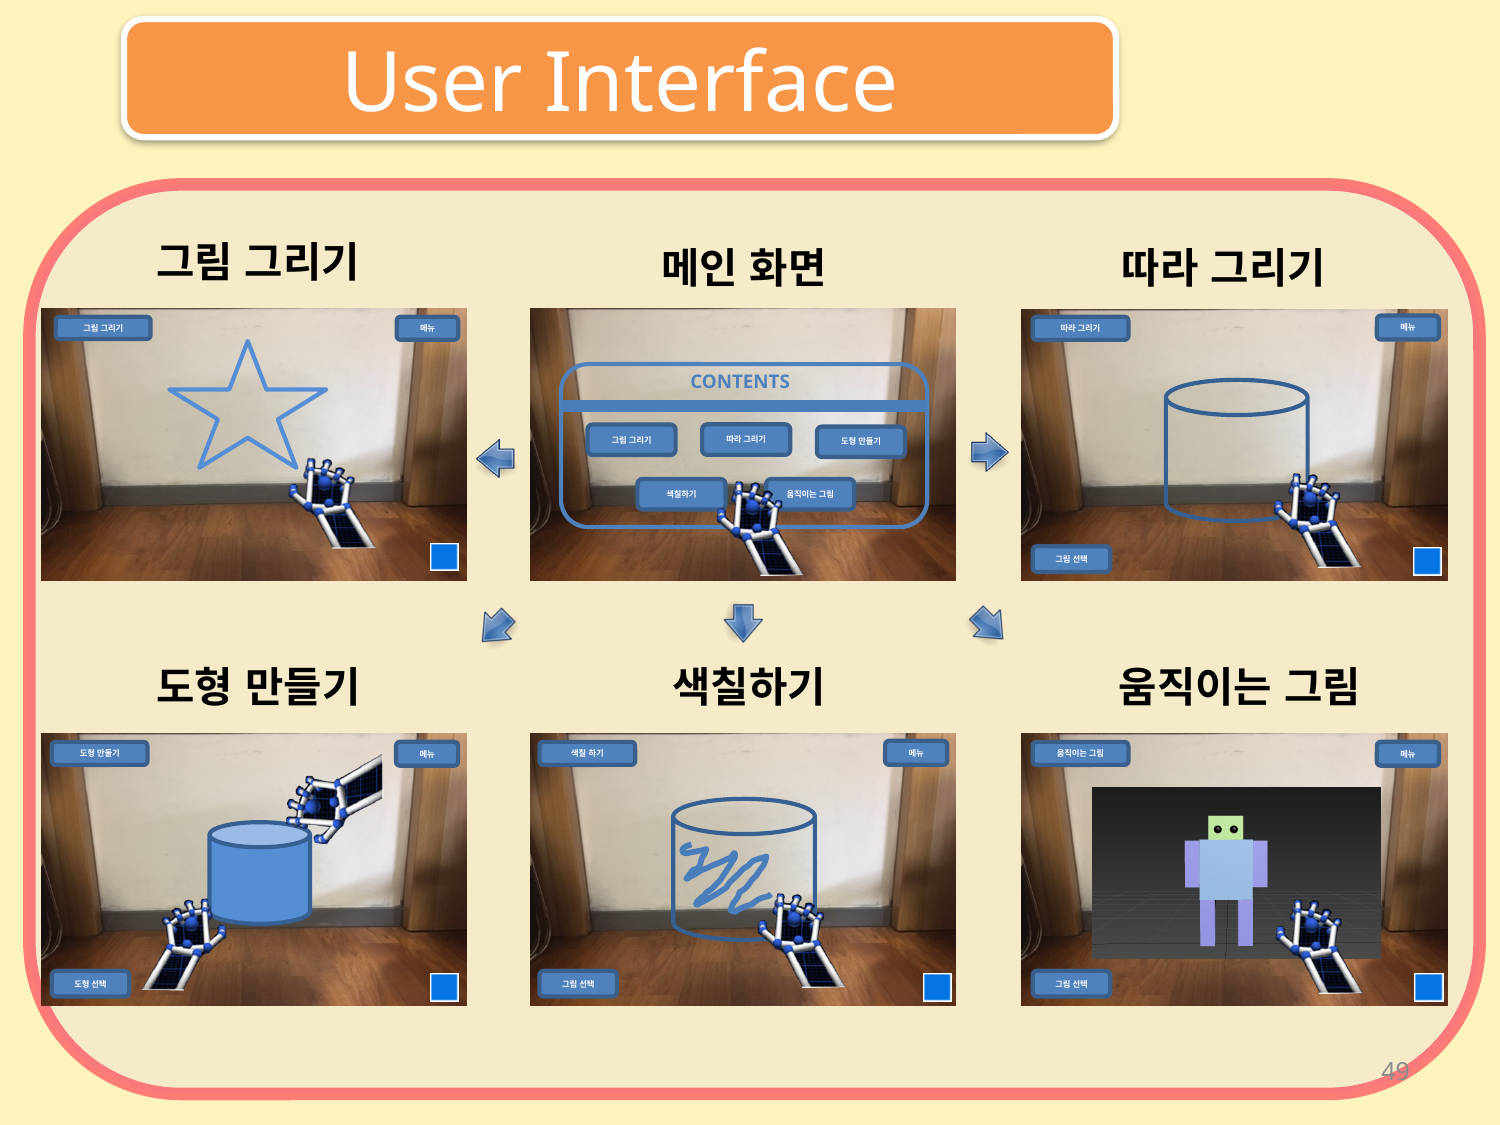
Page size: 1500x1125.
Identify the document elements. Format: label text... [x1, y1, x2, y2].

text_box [560, 362, 928, 528]
text_box 따라 그리기 [1091, 234, 1357, 300]
slide_number 49 [1352, 1042, 1425, 1103]
picture [529, 308, 957, 592]
text_box 그림 그리기 [123, 228, 393, 294]
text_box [41, 733, 468, 1006]
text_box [1021, 308, 1448, 584]
picture [469, 598, 525, 656]
text_box [27, 182, 1482, 1097]
picture [959, 596, 1017, 653]
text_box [41, 308, 468, 581]
text_box 도형 만들기 [122, 653, 395, 719]
text_box User Interface [120, 15, 1120, 141]
text_box 메인 화면 [642, 234, 846, 300]
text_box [529, 733, 957, 1006]
text_box 색칠하기 [647, 653, 851, 719]
picture [965, 432, 1011, 472]
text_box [1021, 733, 1448, 1010]
text_box 움직이는 그림 [1097, 653, 1383, 719]
picture [720, 600, 765, 644]
picture [474, 438, 519, 479]
